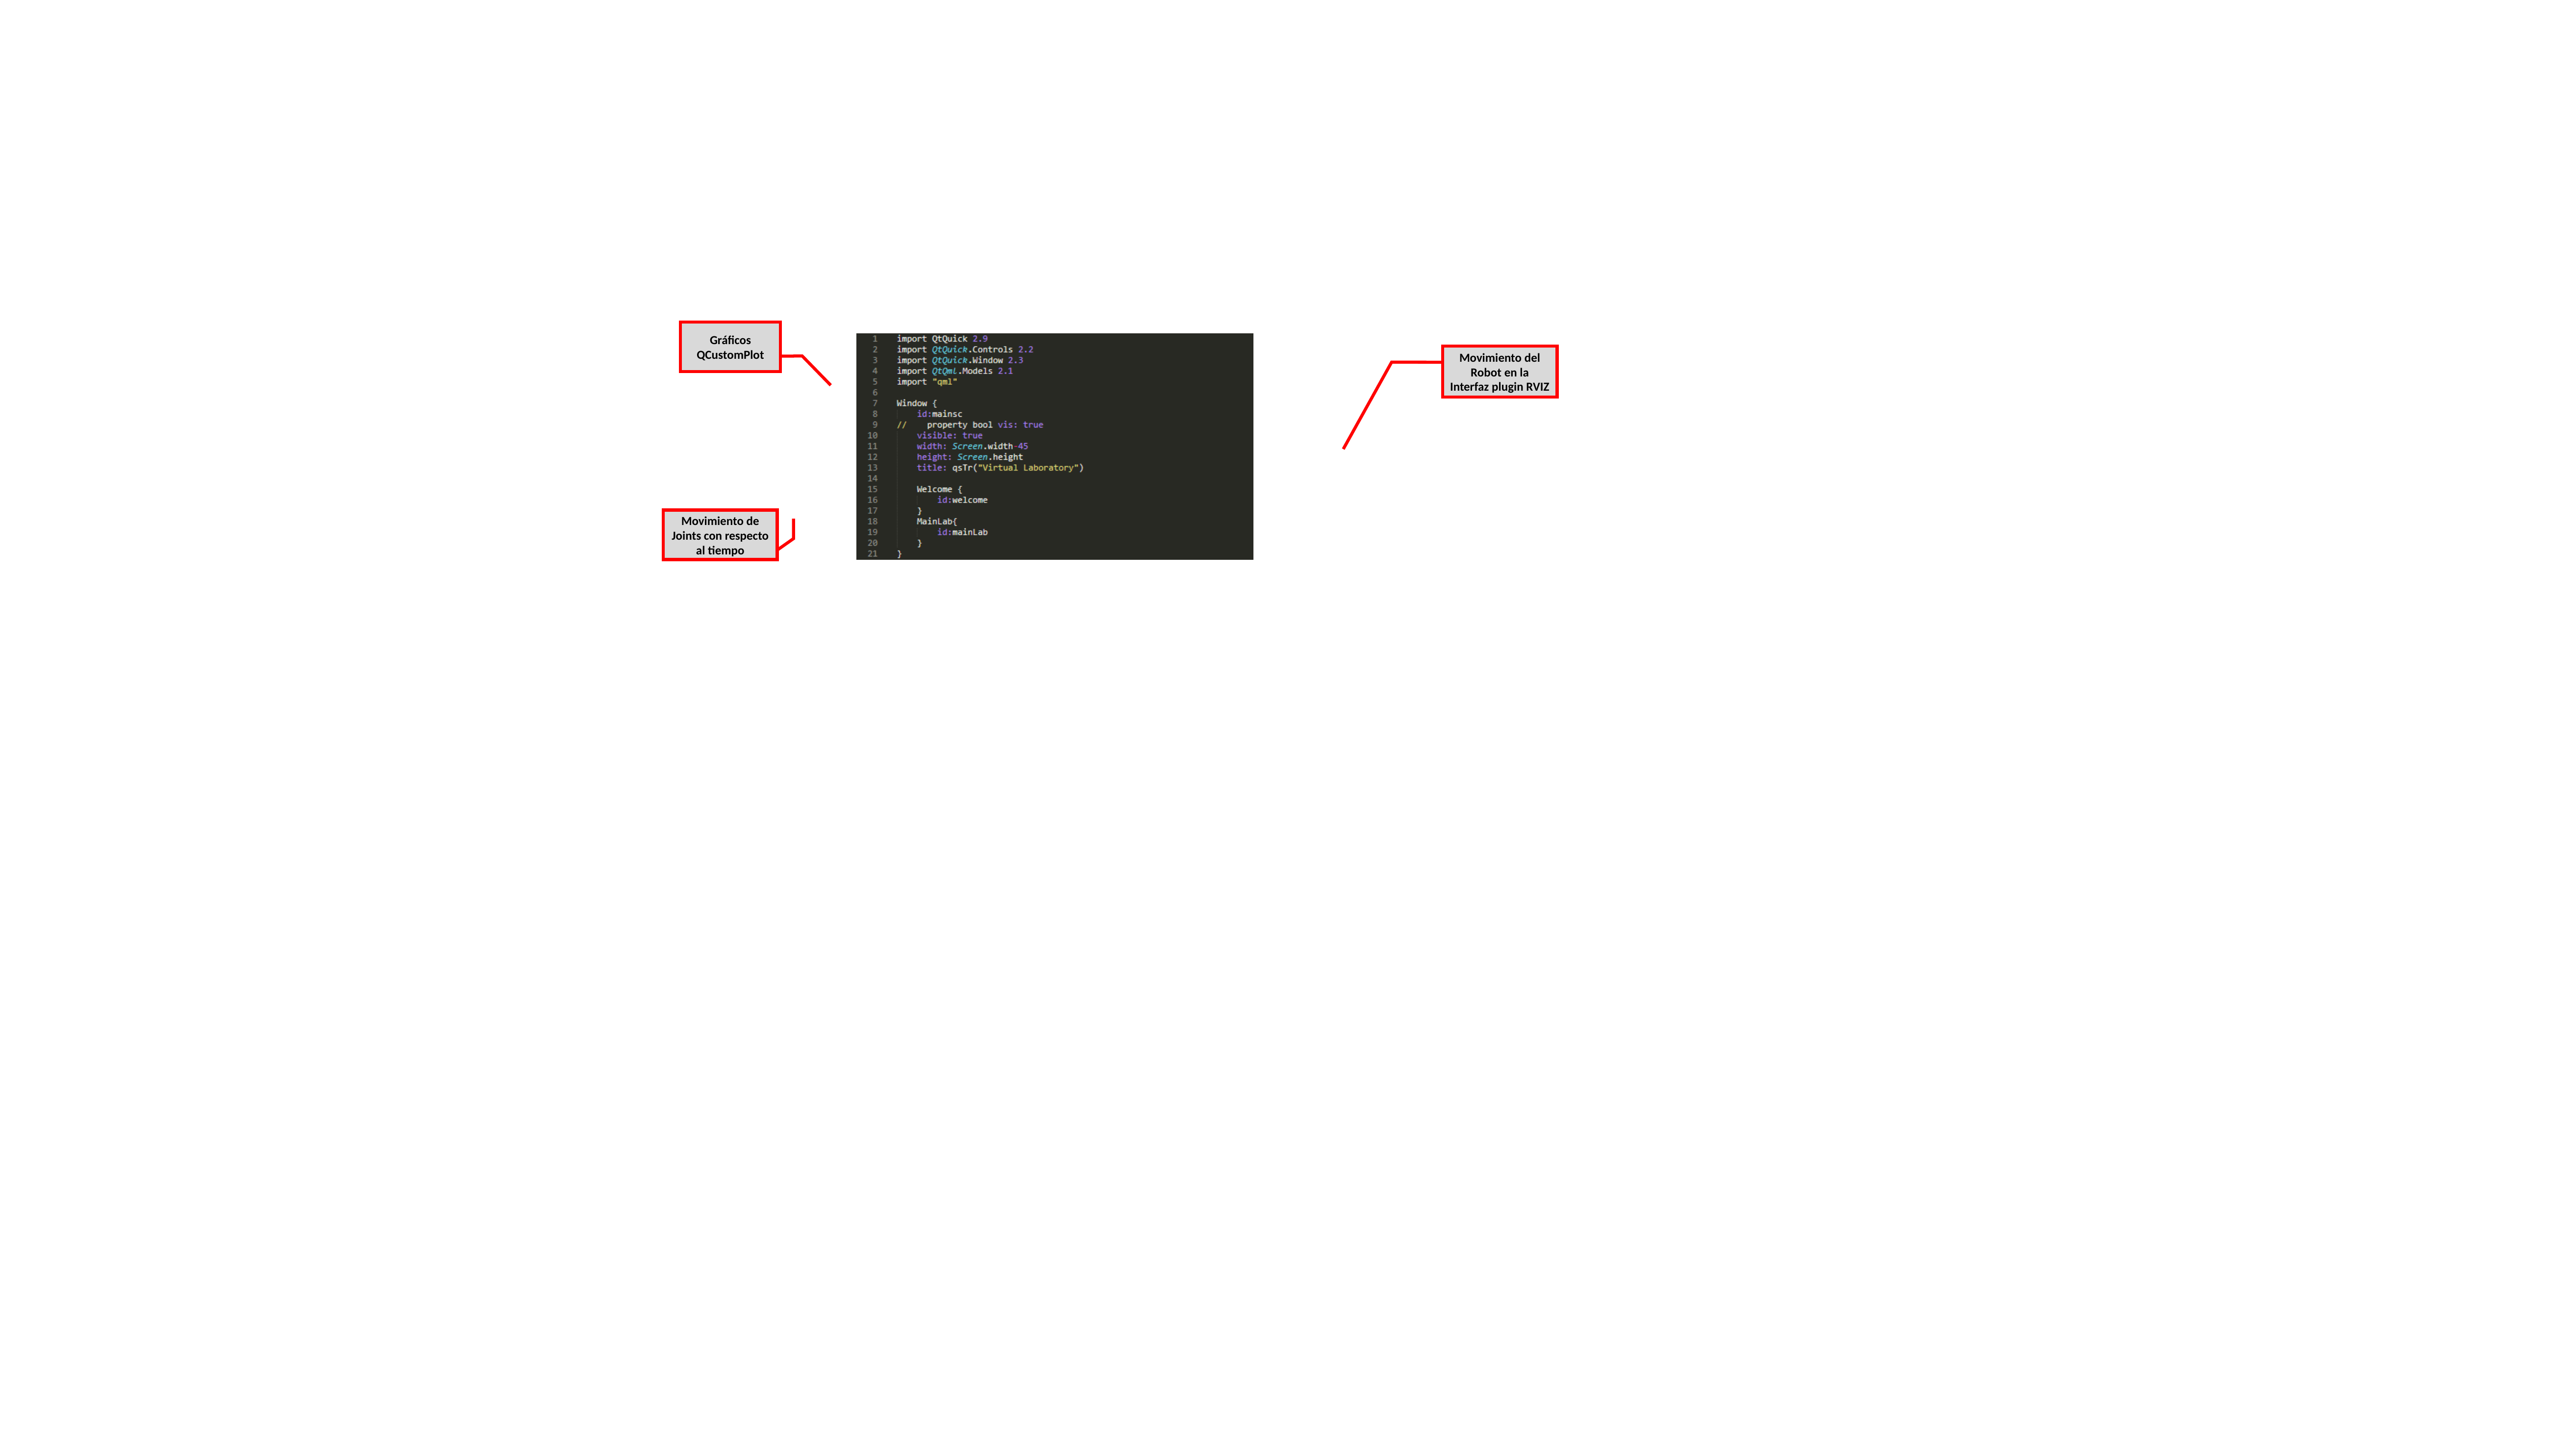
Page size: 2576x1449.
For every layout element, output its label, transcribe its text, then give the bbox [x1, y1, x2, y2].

text_box Gráficos QCustomPlot [680, 322, 831, 386]
picture [856, 333, 1253, 560]
text_box Movimiento del Robot en la Interfaz plugin RVIZ [1343, 346, 1557, 450]
text_box Movimiento de Joints con respecto al tiempo [663, 510, 794, 560]
